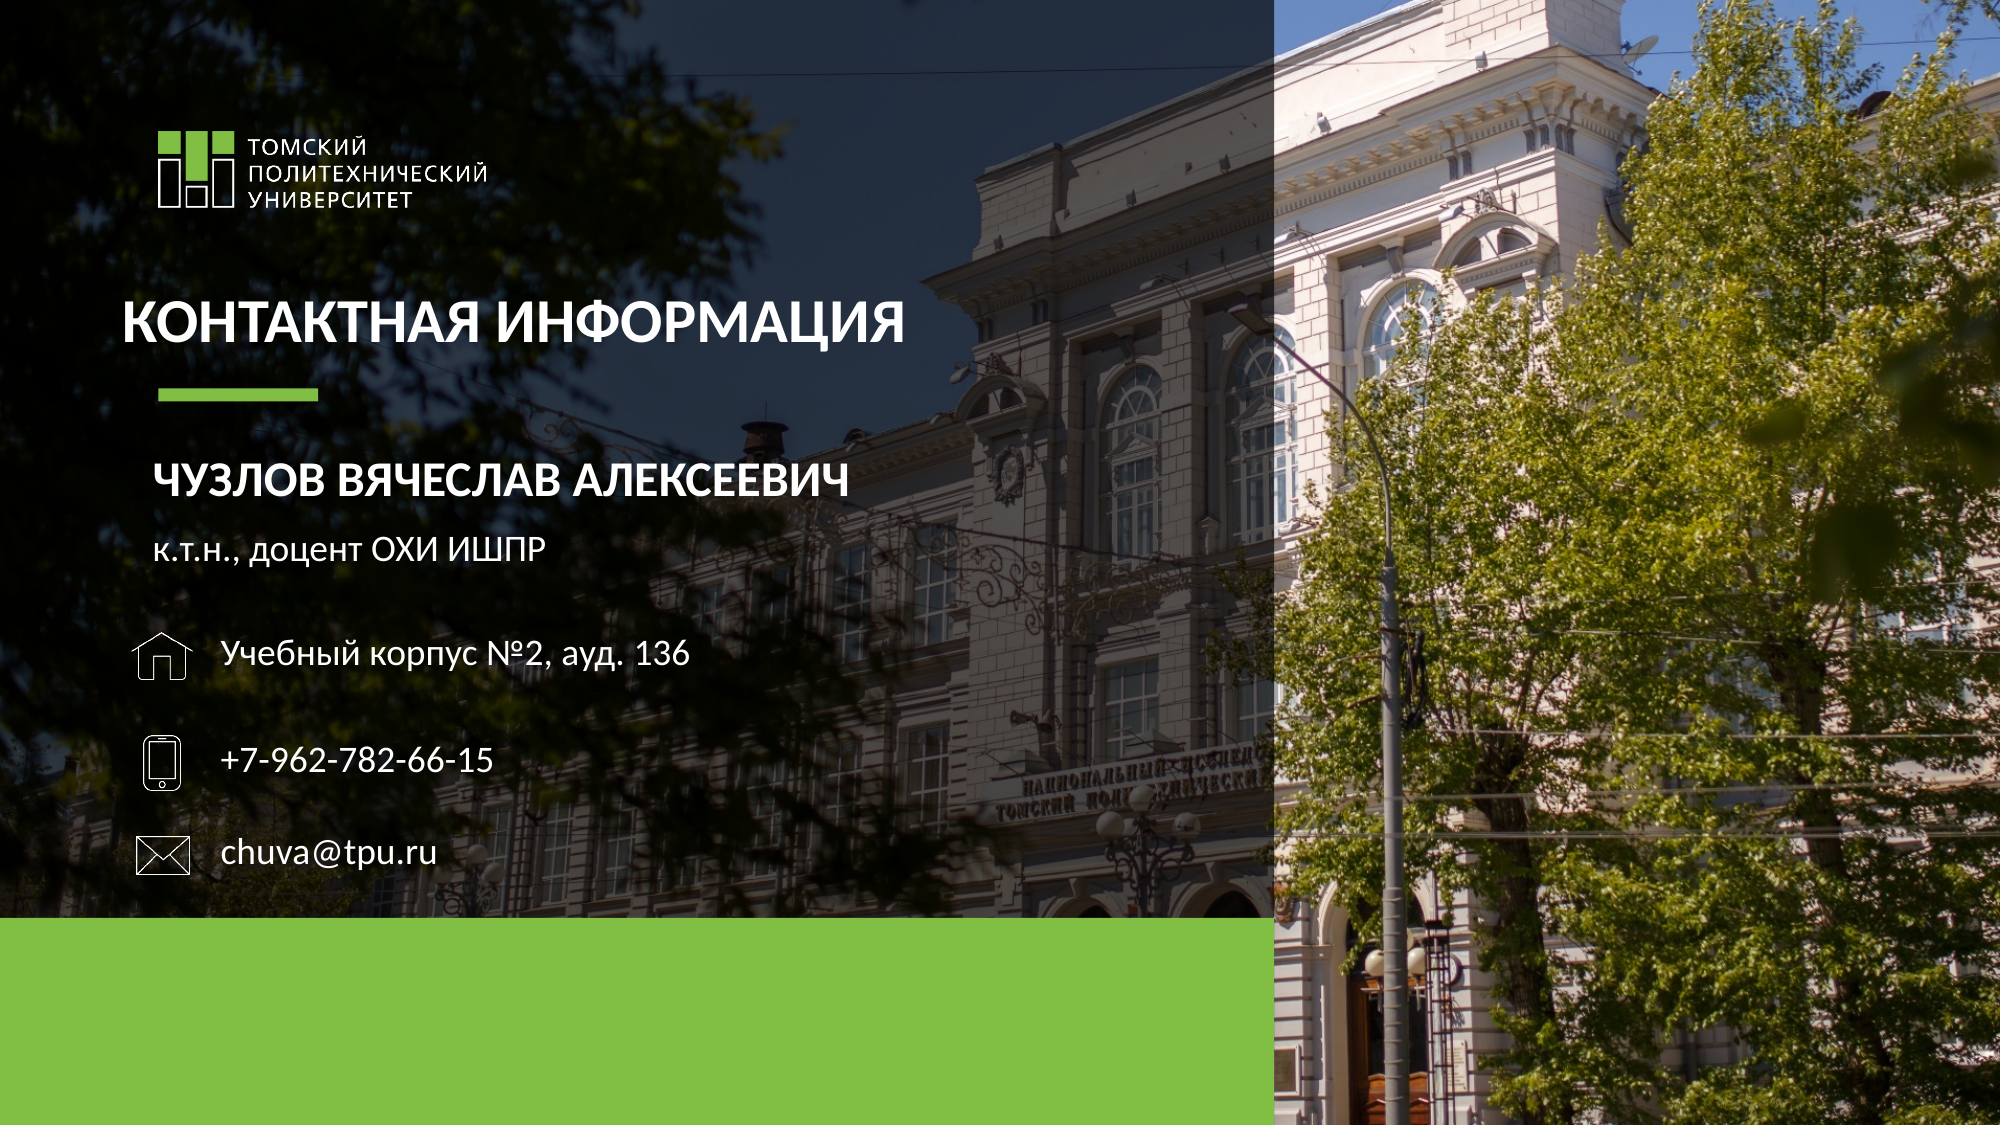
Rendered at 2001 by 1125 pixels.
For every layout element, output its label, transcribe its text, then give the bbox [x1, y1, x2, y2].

list ЧУЗЛОВ ВЯЧЕСЛАВ АЛЕКСЕЕВИЧ [137, 446, 1275, 518]
list +7-962-782-66-15 [205, 732, 1275, 796]
list к.т.н., доцент ОХИ ИШПР [137, 521, 1275, 593]
list Учебный корпус №2, ауд. 136 [205, 625, 1275, 688]
list chuva@tpu.ru [205, 824, 1275, 887]
picture [0, 0, 2000, 1125]
title КОНТАКТНАЯ ИНФОРМАЦИЯ [107, 213, 1275, 432]
